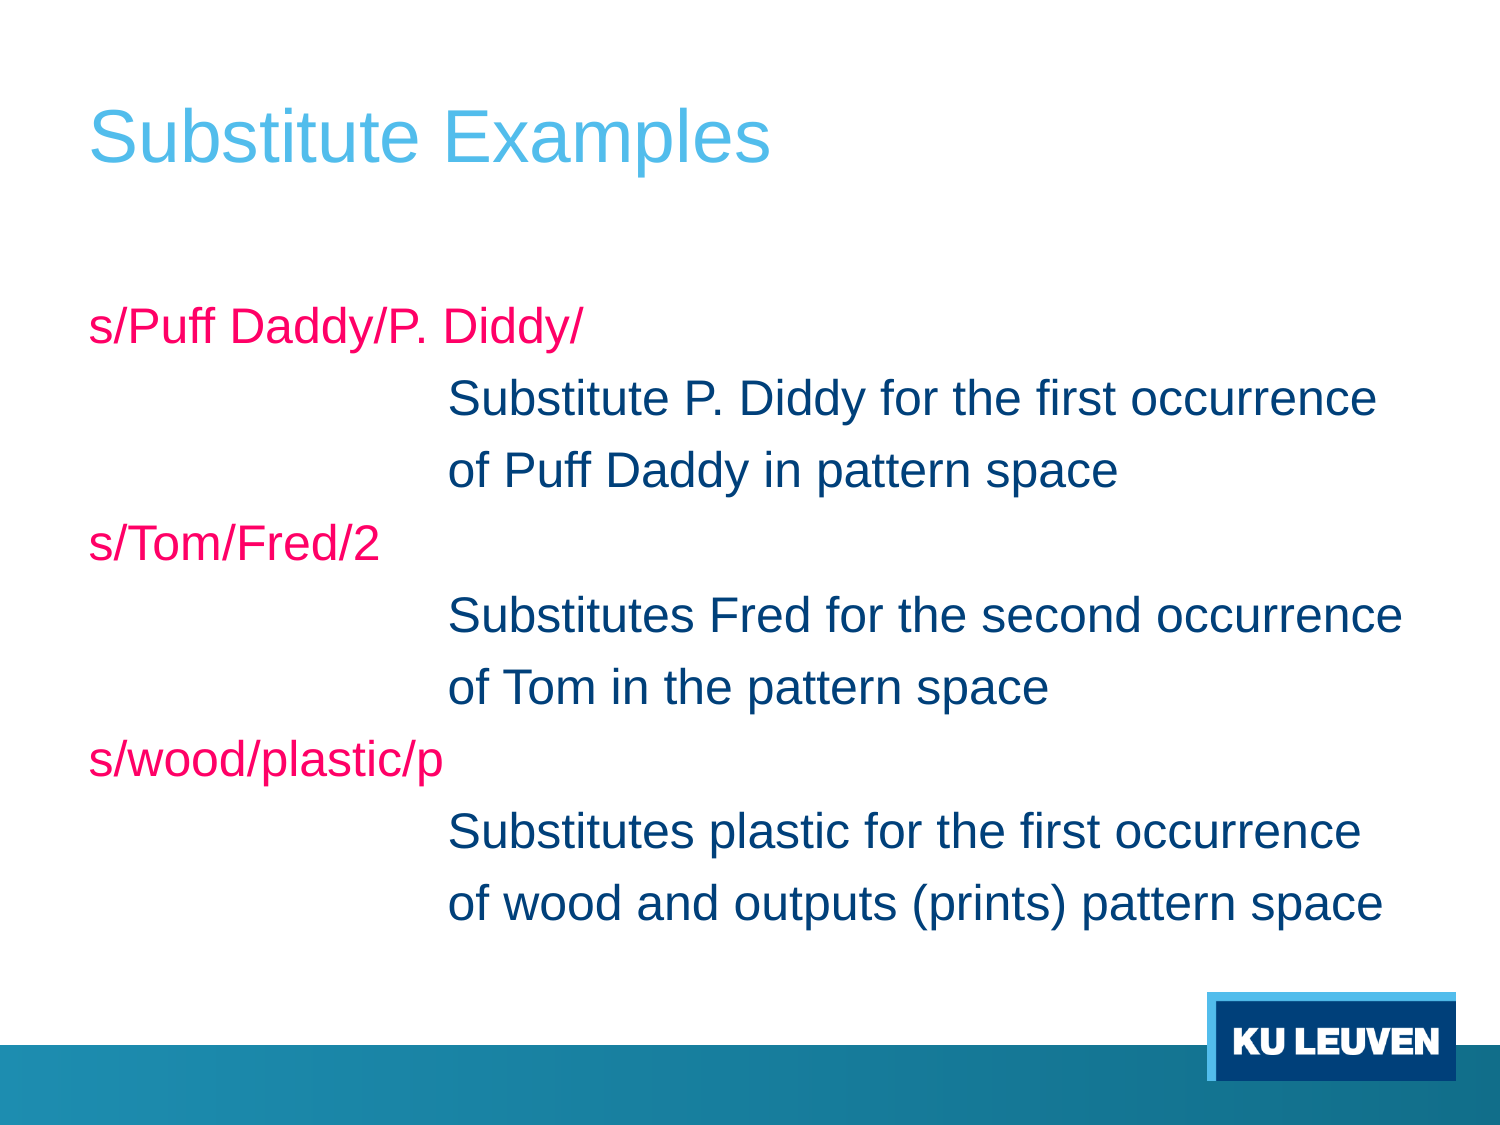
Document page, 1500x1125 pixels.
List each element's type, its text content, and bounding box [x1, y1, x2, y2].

list s/Puff Daddy/P. Diddy/ Substitute P. Diddy for the first occurrence of Puff Daddy in pattern space s/Tom/Fred/2 Substitutes Fred for the second occurrence of Tom in the pattern space s/wood/plastic/p Substitutes plastic for the first occurrence of wood and outputs (prints) pattern space [88, 221, 1456, 948]
picture [1207, 992, 1456, 1081]
title Substitute Examples [88, 29, 1456, 178]
